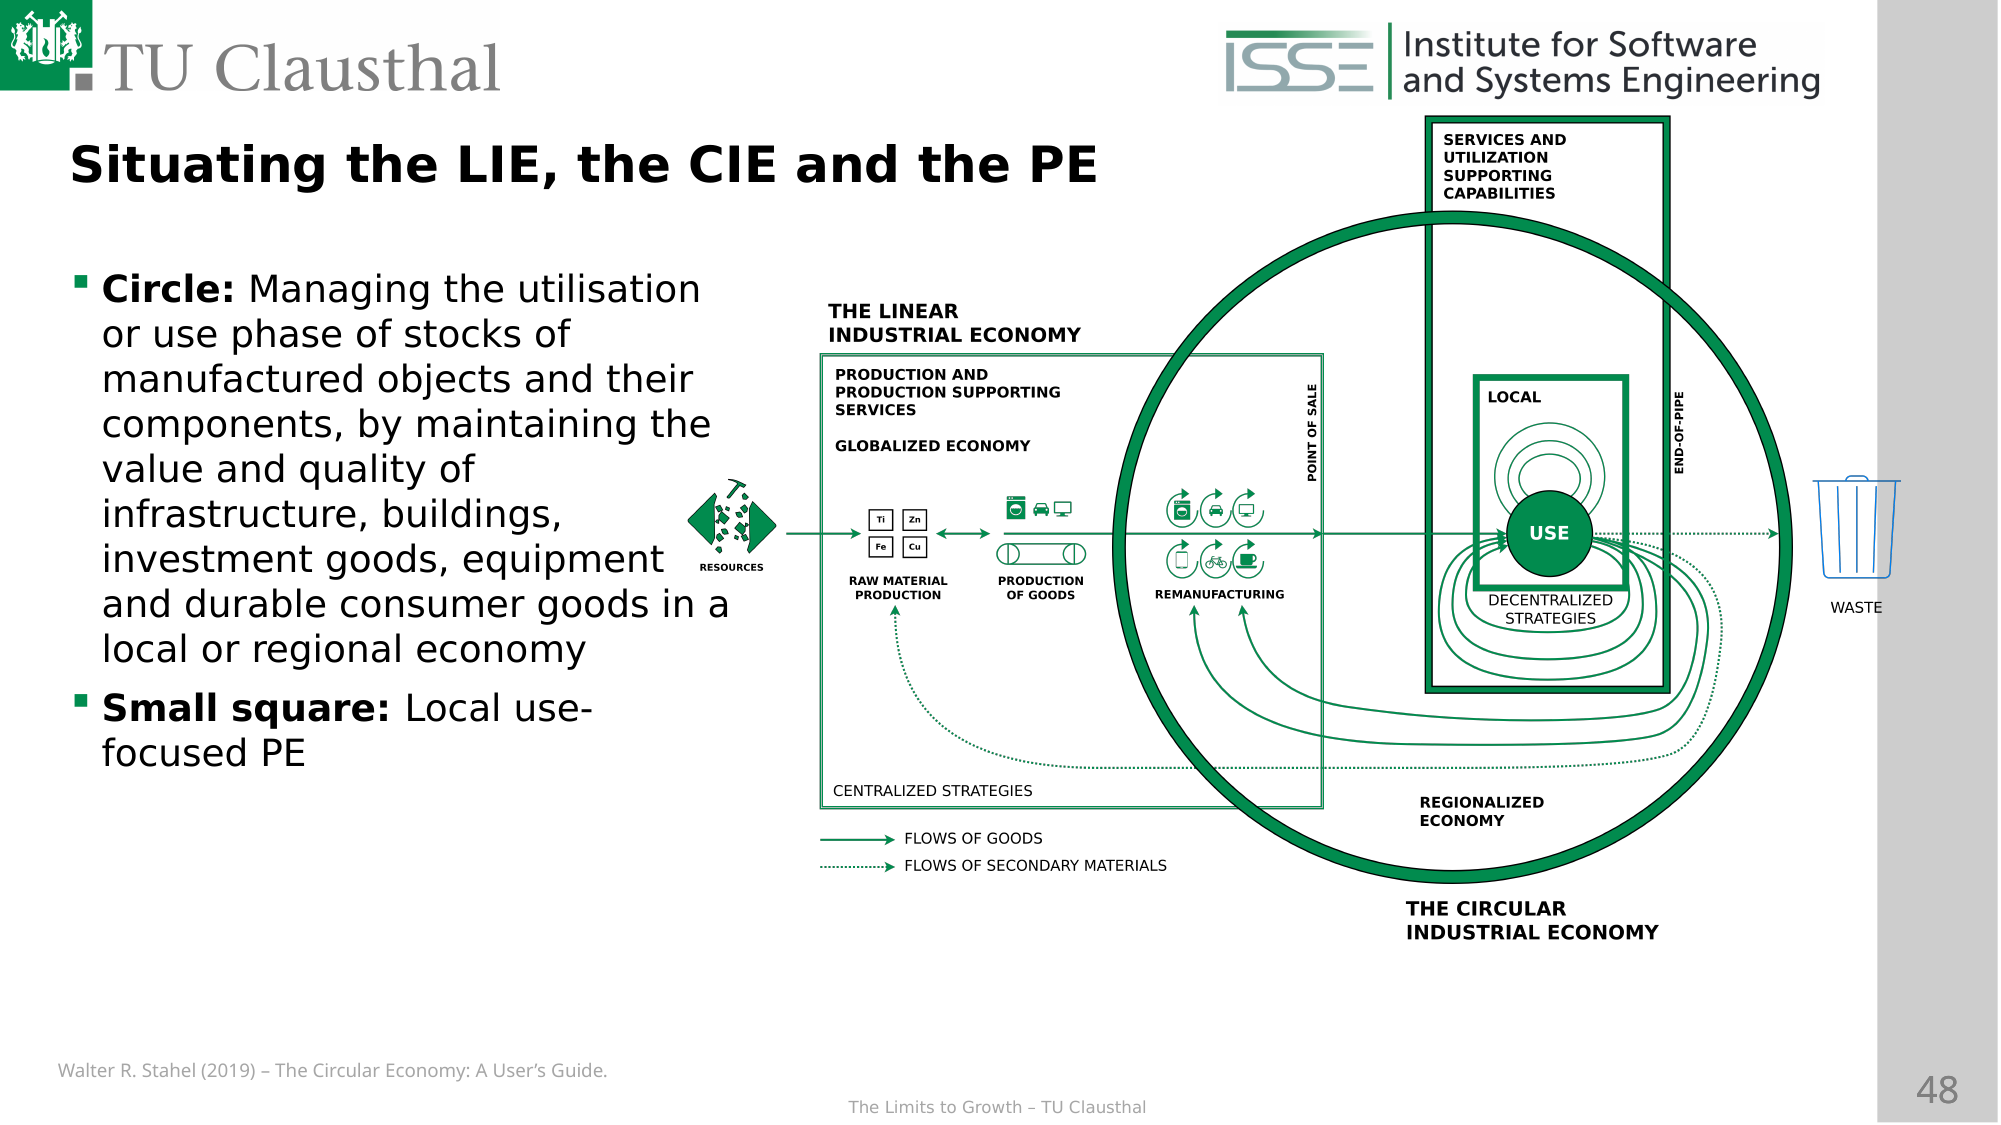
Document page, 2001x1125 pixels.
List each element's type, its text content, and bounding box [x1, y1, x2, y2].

text_box Situating the LIE, the CIE and the PE [55, 125, 684, 206]
text_box Walter R. Stahel (2019) – The Circular Economy: A User’s Guide. [43, 1051, 1104, 1089]
text_box Circle: Managing the utilisation or use phase of stocks of manufactured objects and their components, by maintaining the value and quality of infrastructure, buildings, investment goods, equipment and durable consumer goods in a local or regional economy Small square: Local use-focused PE Big square: Flows of used materials returning to the raw material producer to recover molecules and atoms in a globalised economy [54, 257, 750, 1033]
picture [1218, 22, 1825, 106]
picture [0, 0, 500, 91]
picture [684, 115, 1902, 944]
